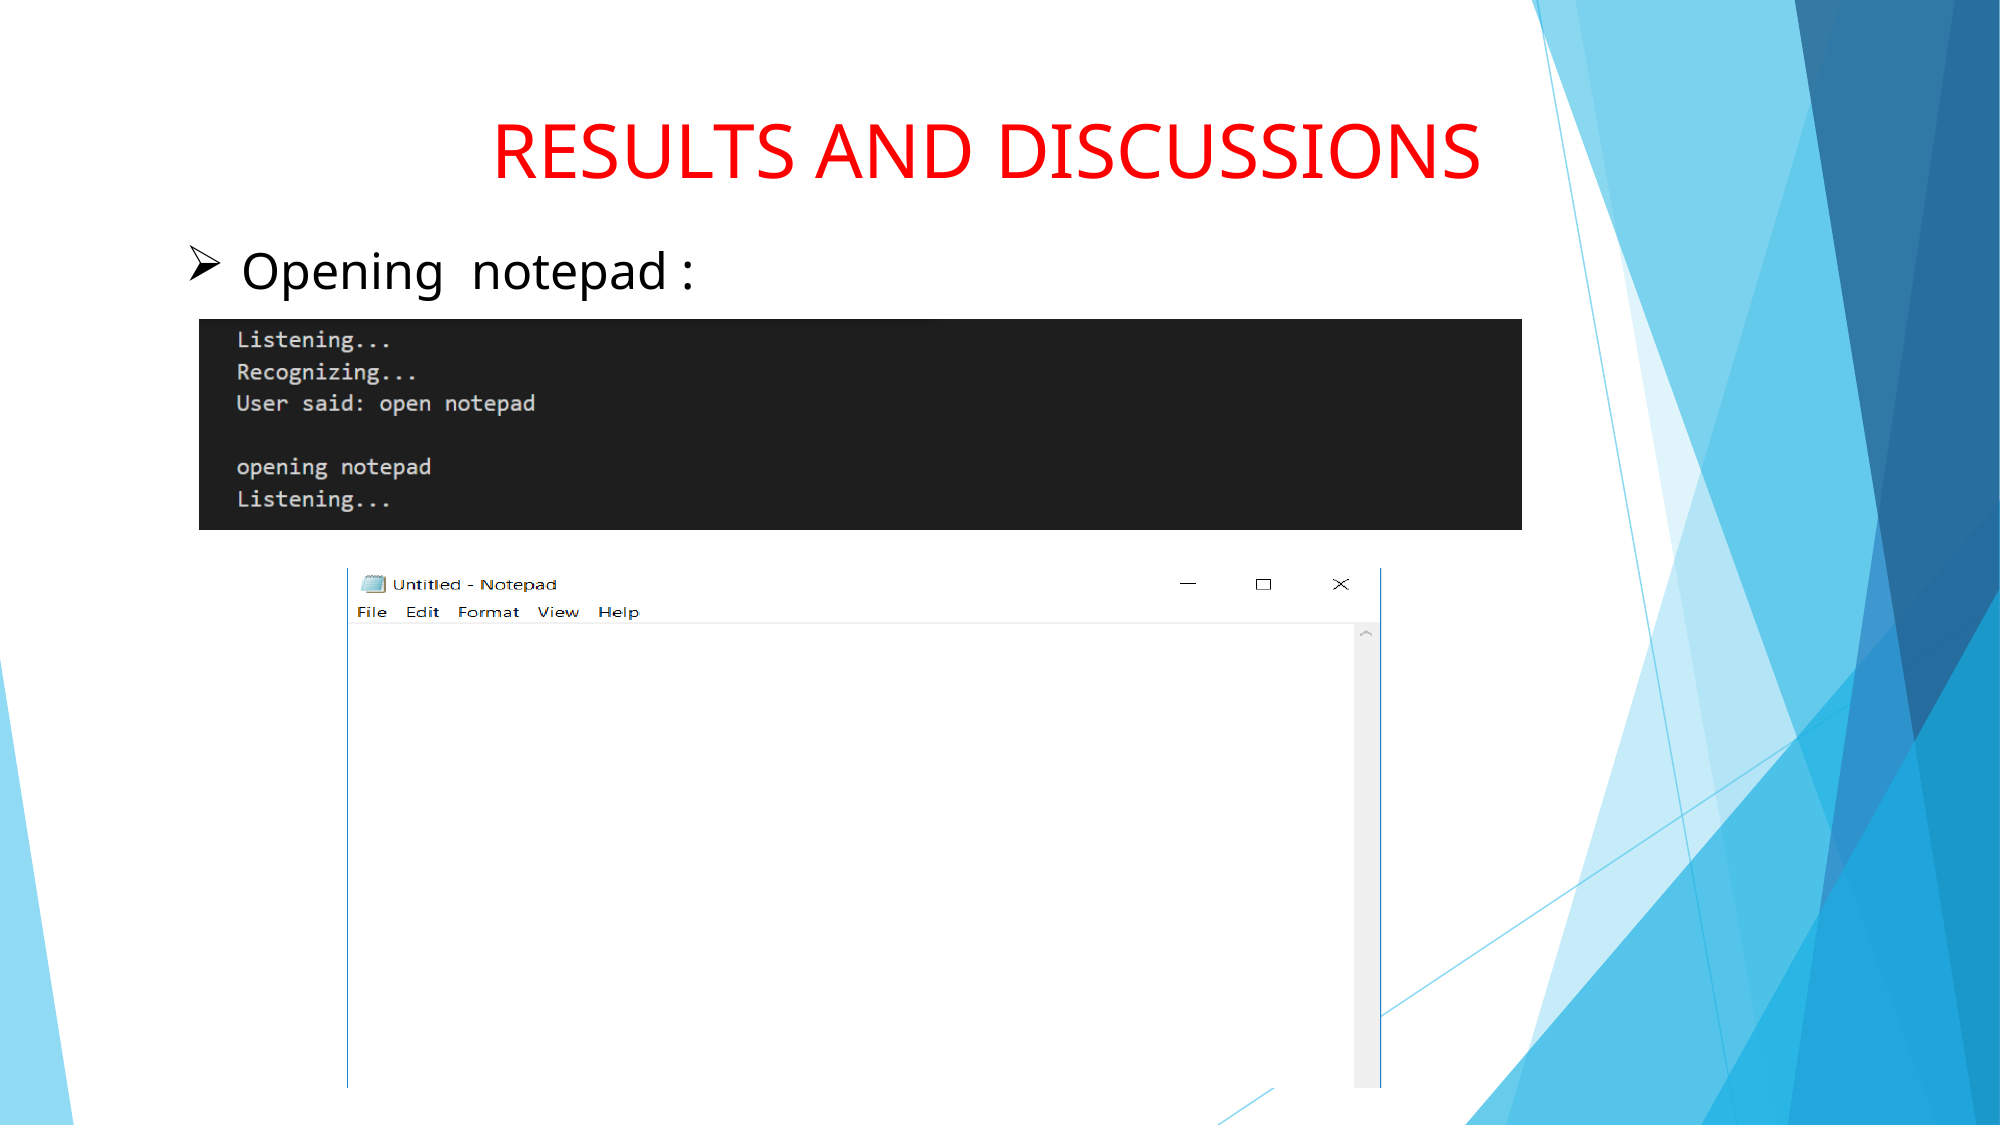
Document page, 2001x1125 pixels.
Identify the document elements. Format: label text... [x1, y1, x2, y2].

picture [198, 319, 1523, 531]
text_box RESULTS AND DISCUSSIONS [369, 73, 1606, 180]
text_box Opening notepad : [170, 231, 932, 308]
picture [339, 568, 1382, 1089]
